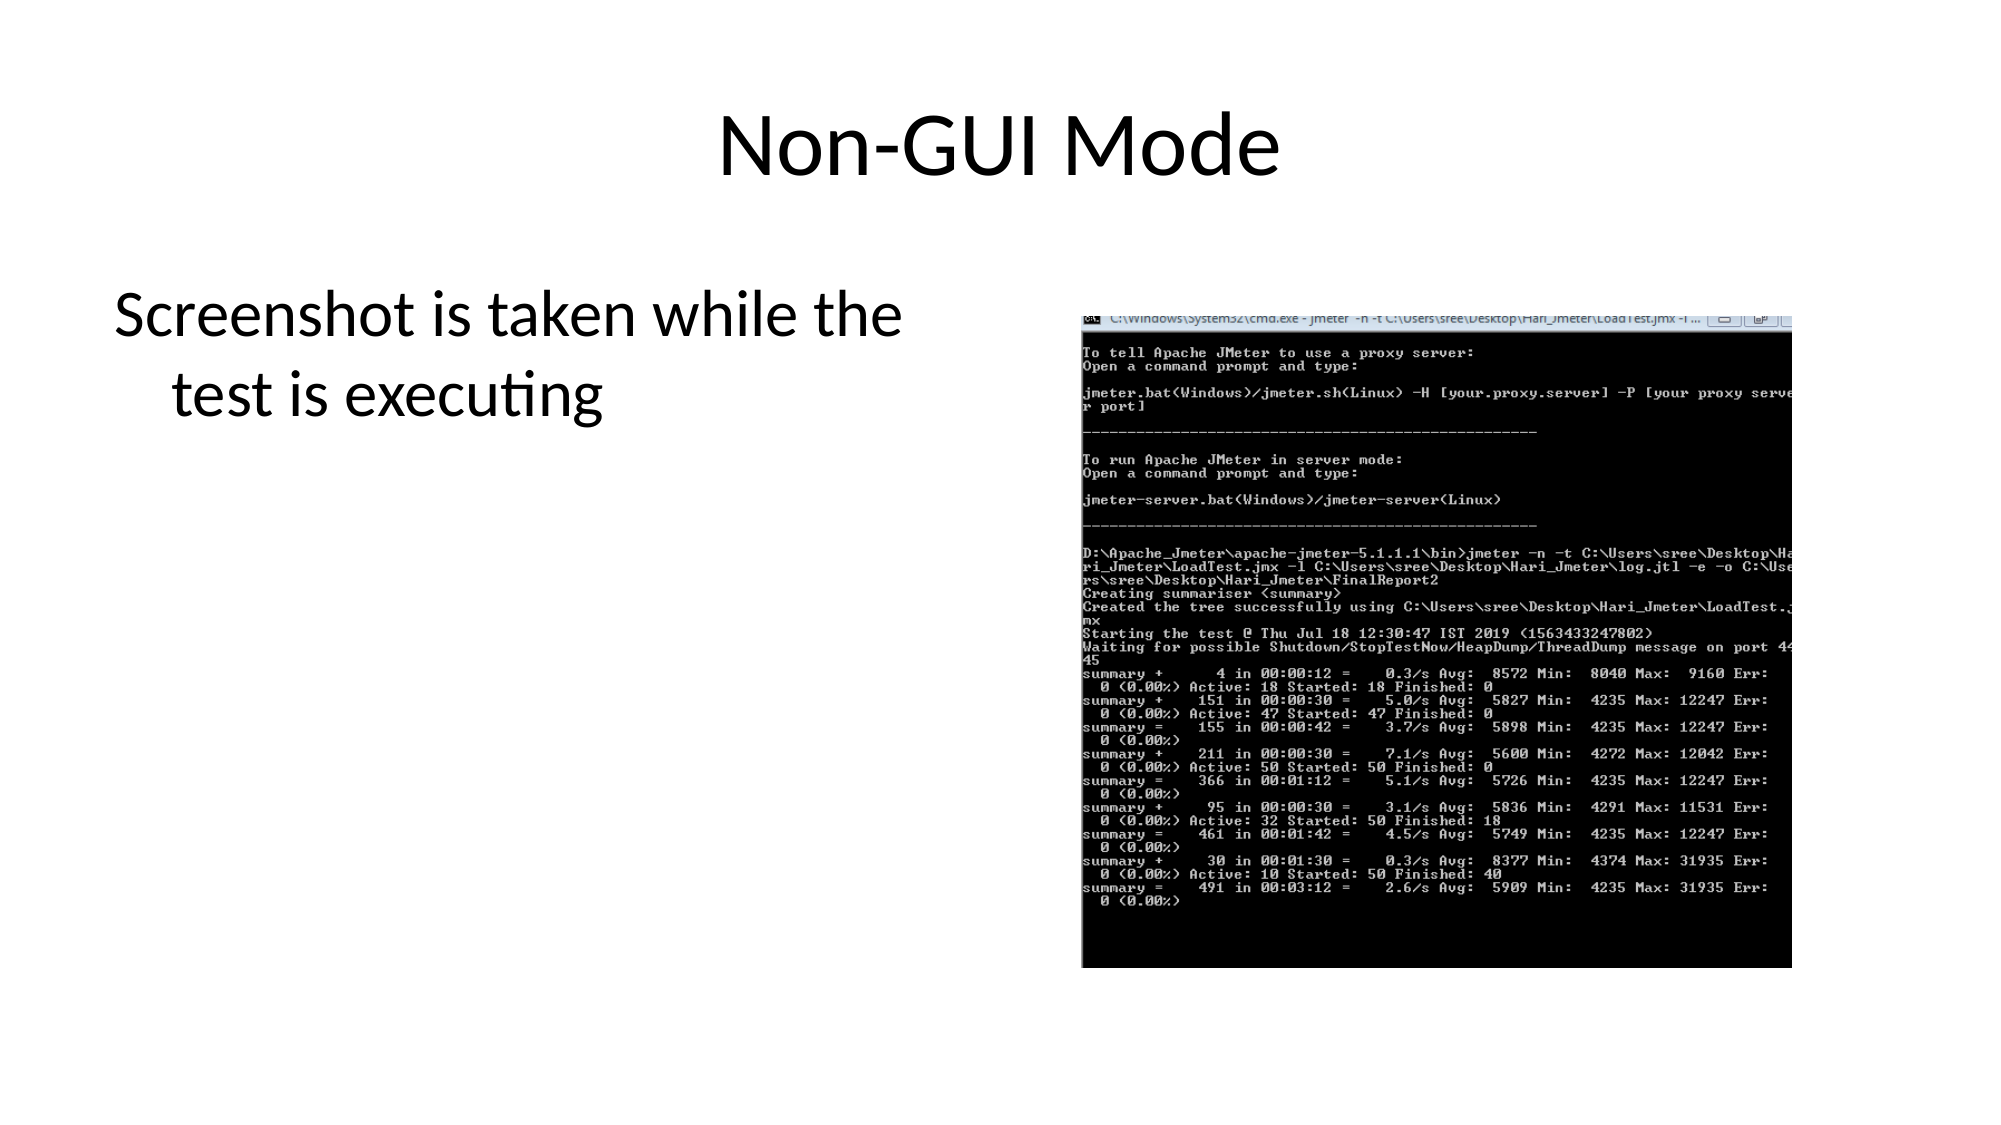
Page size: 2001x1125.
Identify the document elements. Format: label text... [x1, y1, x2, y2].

list Screenshot is taken while the test is executing [99, 262, 1022, 1005]
picture [1081, 316, 1792, 968]
title Non-GUI Mode [99, 45, 1900, 233]
